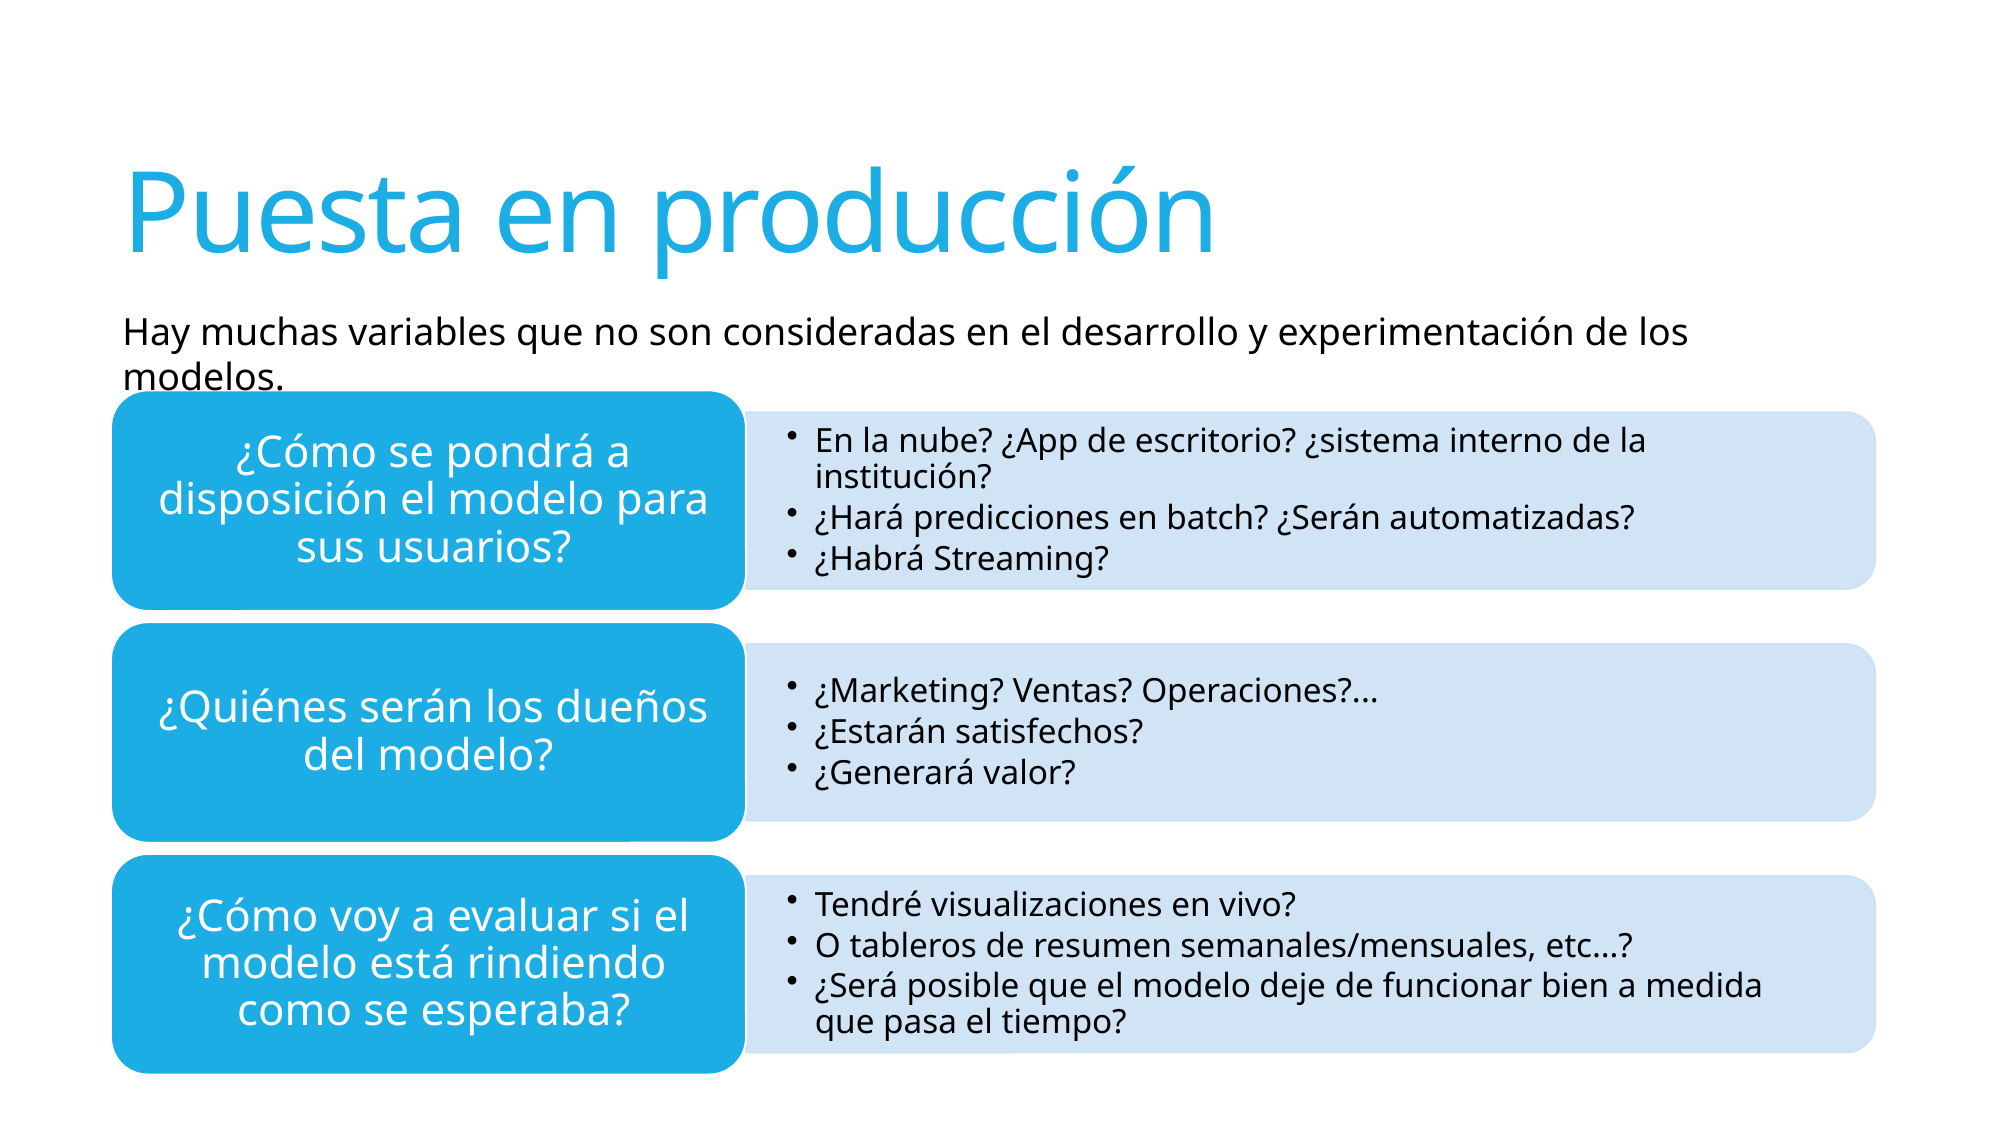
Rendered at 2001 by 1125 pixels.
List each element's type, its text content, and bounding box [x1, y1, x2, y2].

title Puesta en producción [107, 81, 1875, 300]
text_box Hay muchas variables que no son consideradas en el desarrollo y experimentación de los modelos. [107, 300, 1875, 406]
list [110, 389, 1876, 1076]
